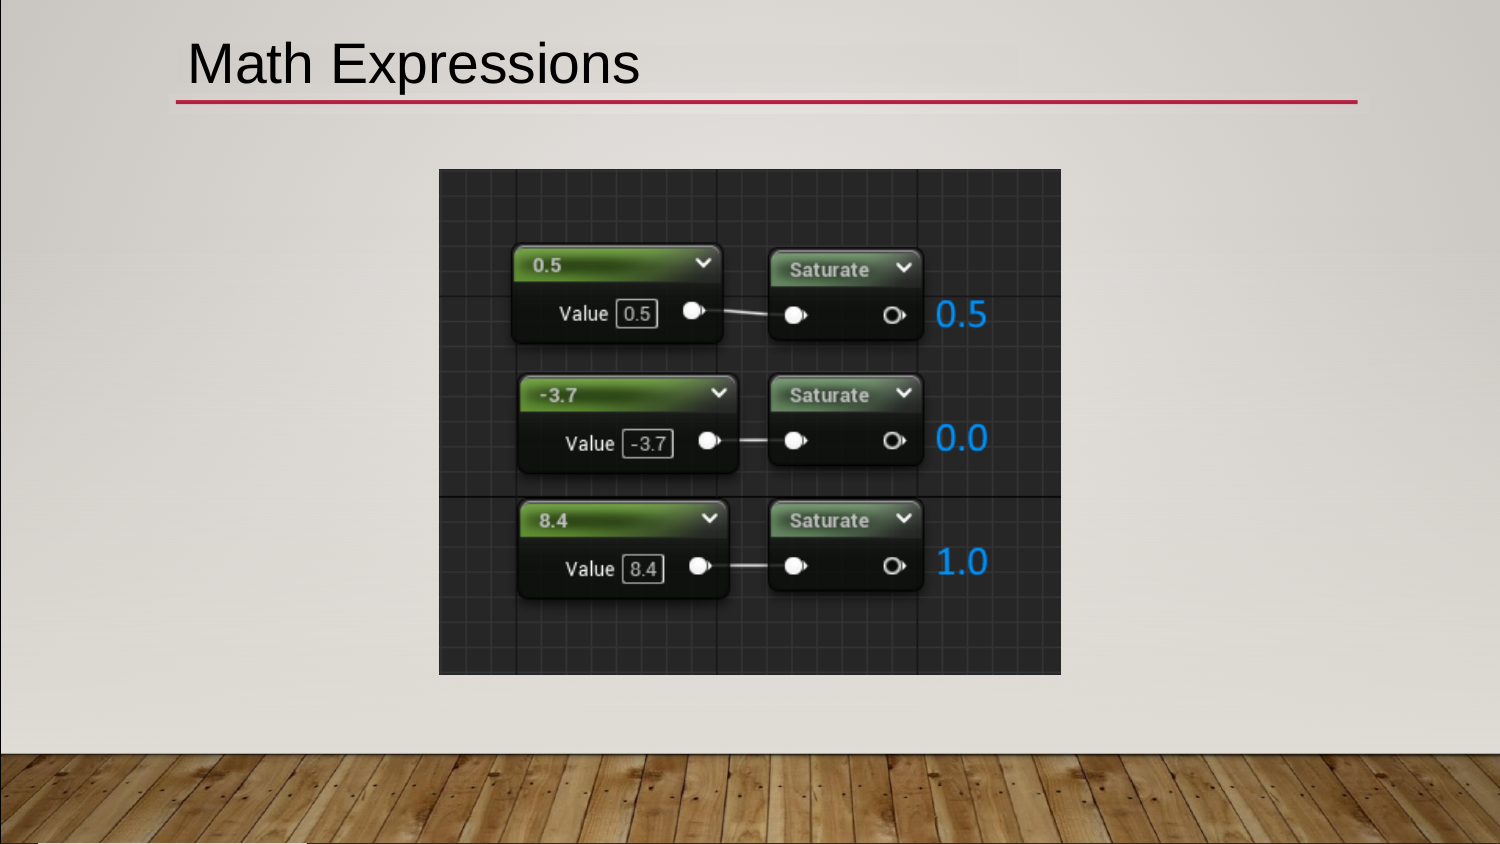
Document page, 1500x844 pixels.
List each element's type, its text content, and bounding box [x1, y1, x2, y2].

picture [0, 0, 1500, 844]
title Math Expressions [172, 17, 1363, 112]
